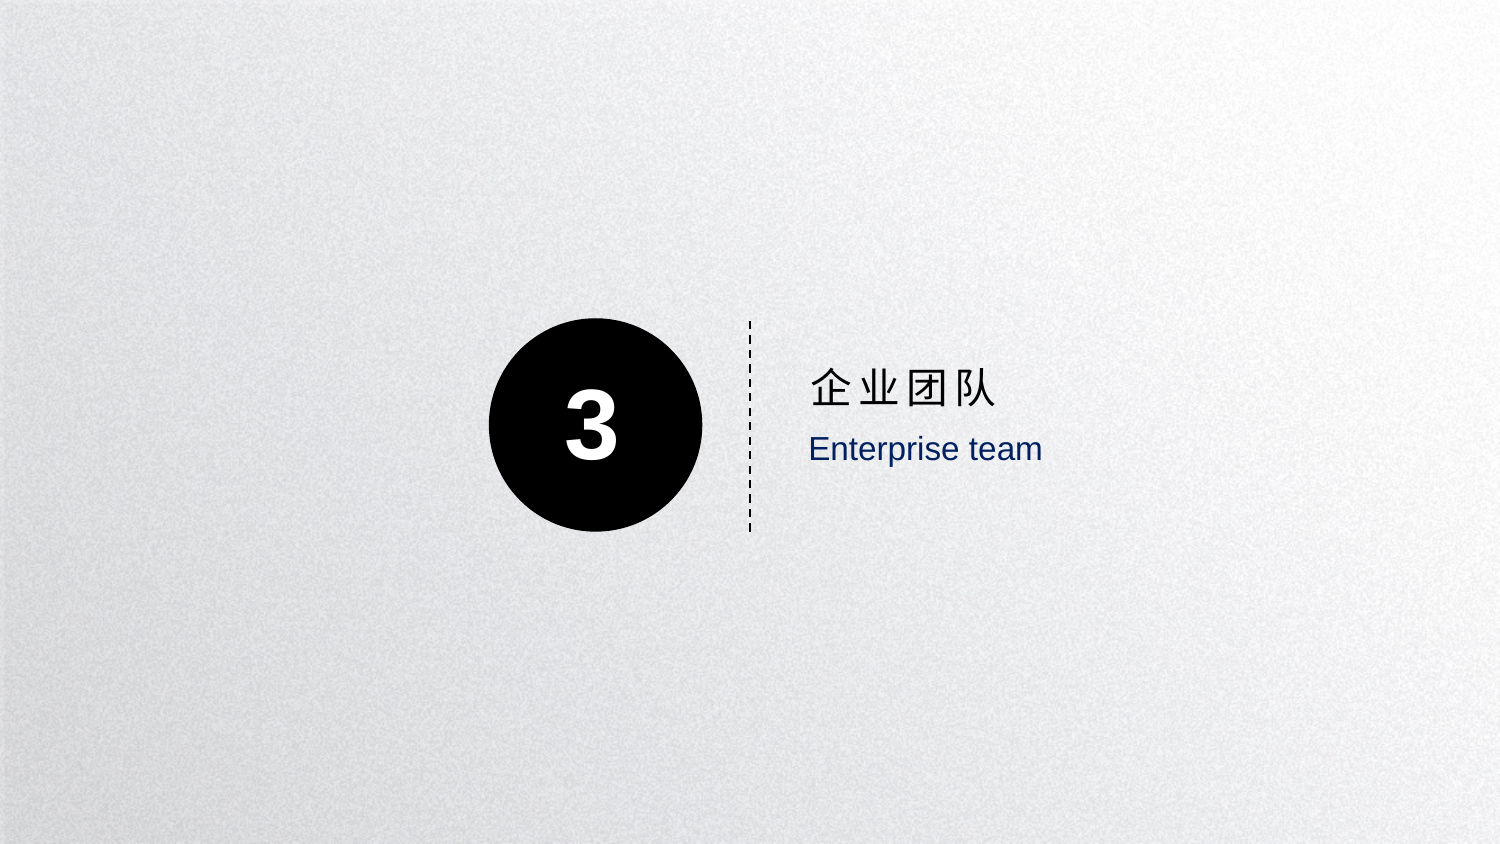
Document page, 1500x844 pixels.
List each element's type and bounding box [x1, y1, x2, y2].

picture [0, 0, 1500, 844]
text_box [488, 317, 703, 532]
